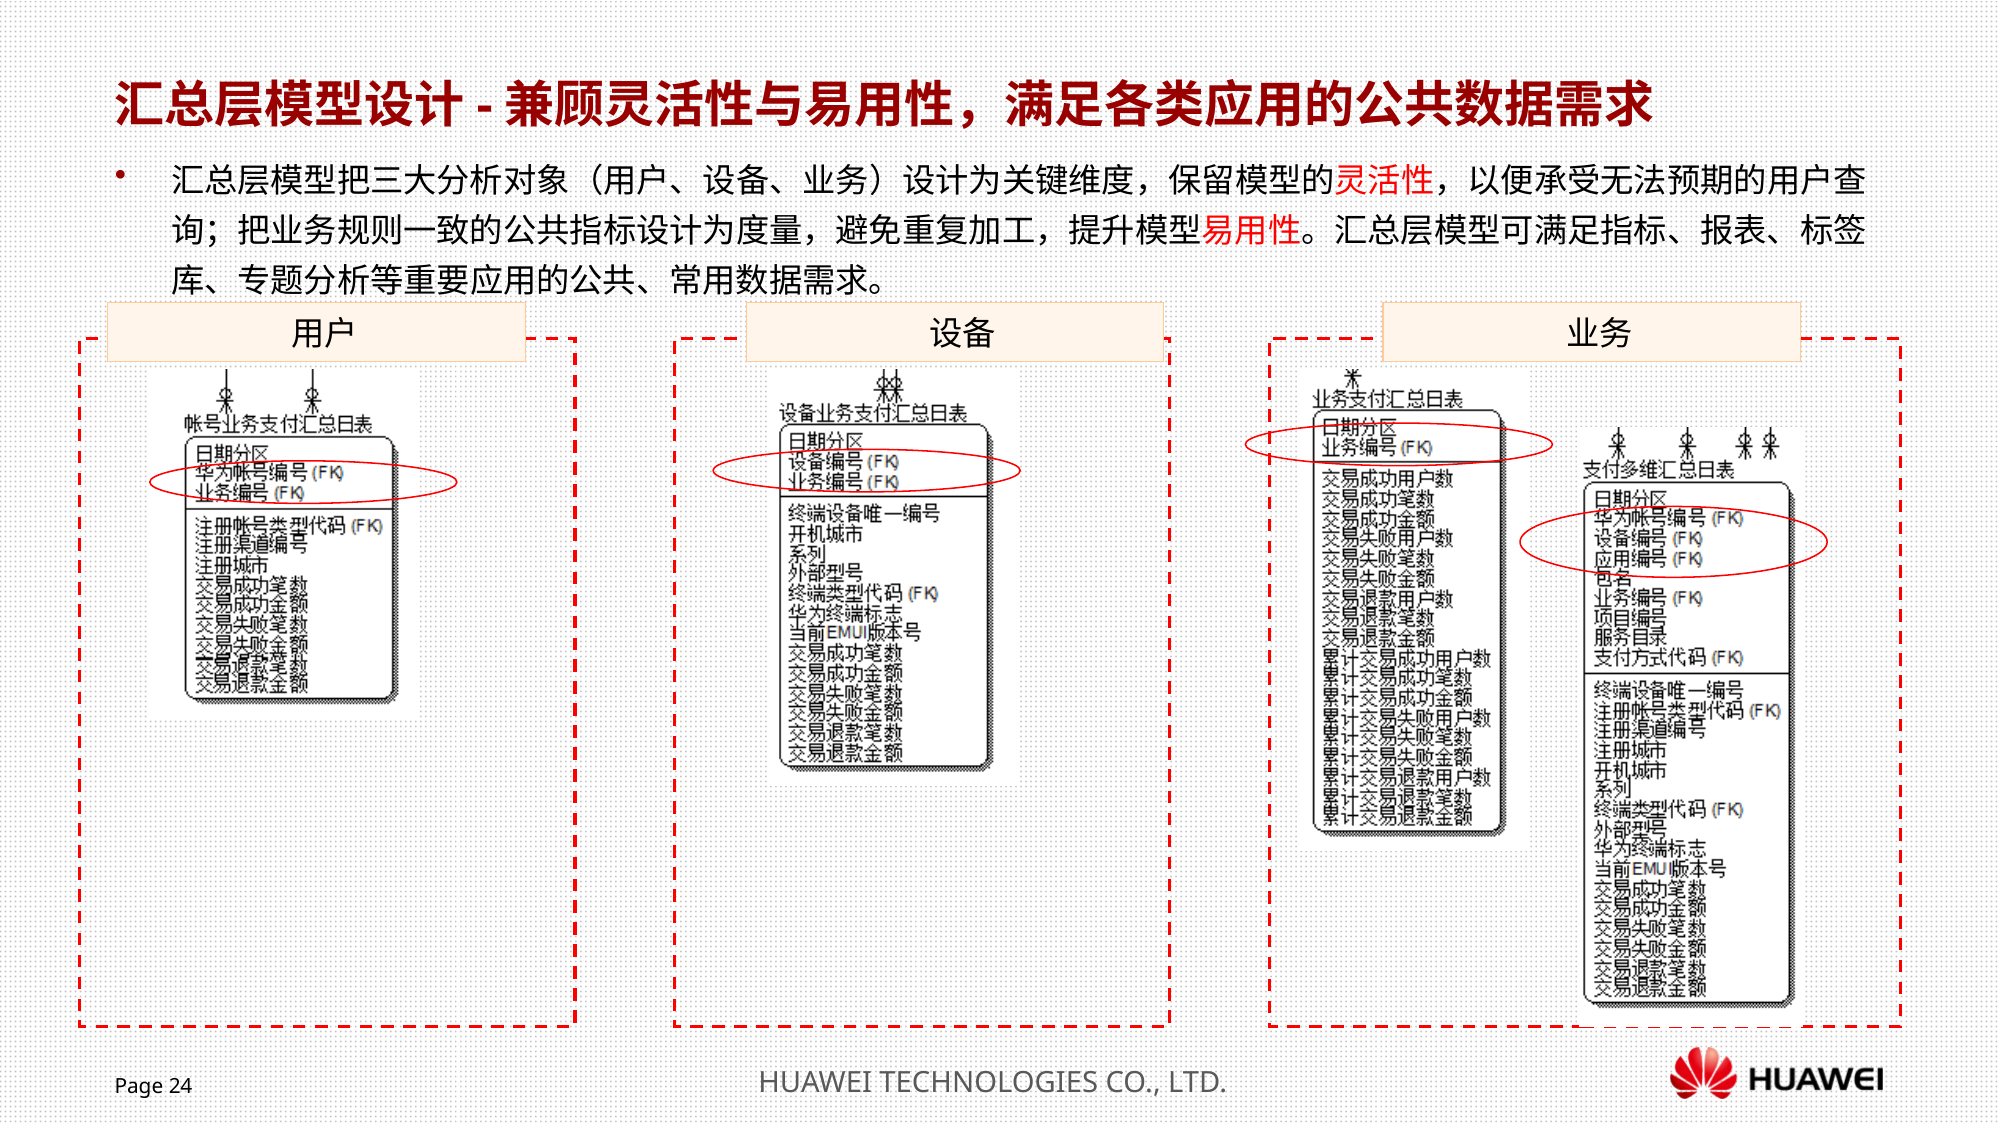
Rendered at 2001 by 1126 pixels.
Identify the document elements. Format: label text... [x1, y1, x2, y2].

text_box 用户 [107, 302, 526, 362]
text_box [1535, 515, 1573, 569]
picture [1578, 427, 1803, 1027]
text_box 汇总层模型设计-兼顾灵活性与易用性，满足各类应用的公共数据需求 [99, 65, 1901, 141]
text_box 汇总层模型把三大分析对象（用户、设备、业务）设计为关键维度，保留模型的灵活性，以便承受无法预期的用户查询；把业务规则一致的公共指标设计为度量，避免重复加工，提升模型易用性。汇总层模型可满足指标、报表、标签库、专题分析等重要应用的公共、常用数据需求。 [99, 141, 1901, 265]
text_box 设备 [746, 302, 1164, 362]
text_box 业务 [1383, 302, 1801, 362]
picture [149, 369, 419, 720]
text_box [1245, 428, 1294, 460]
text_box [1535, 434, 1553, 455]
picture [767, 369, 1017, 786]
text_box [1808, 524, 1828, 560]
text_box [674, 338, 1170, 1027]
picture [1670, 1047, 1883, 1099]
text_box [79, 338, 575, 1027]
picture [1299, 369, 1530, 852]
text_box [422, 468, 457, 496]
text_box [1269, 338, 1901, 1027]
text_box [713, 454, 762, 487]
